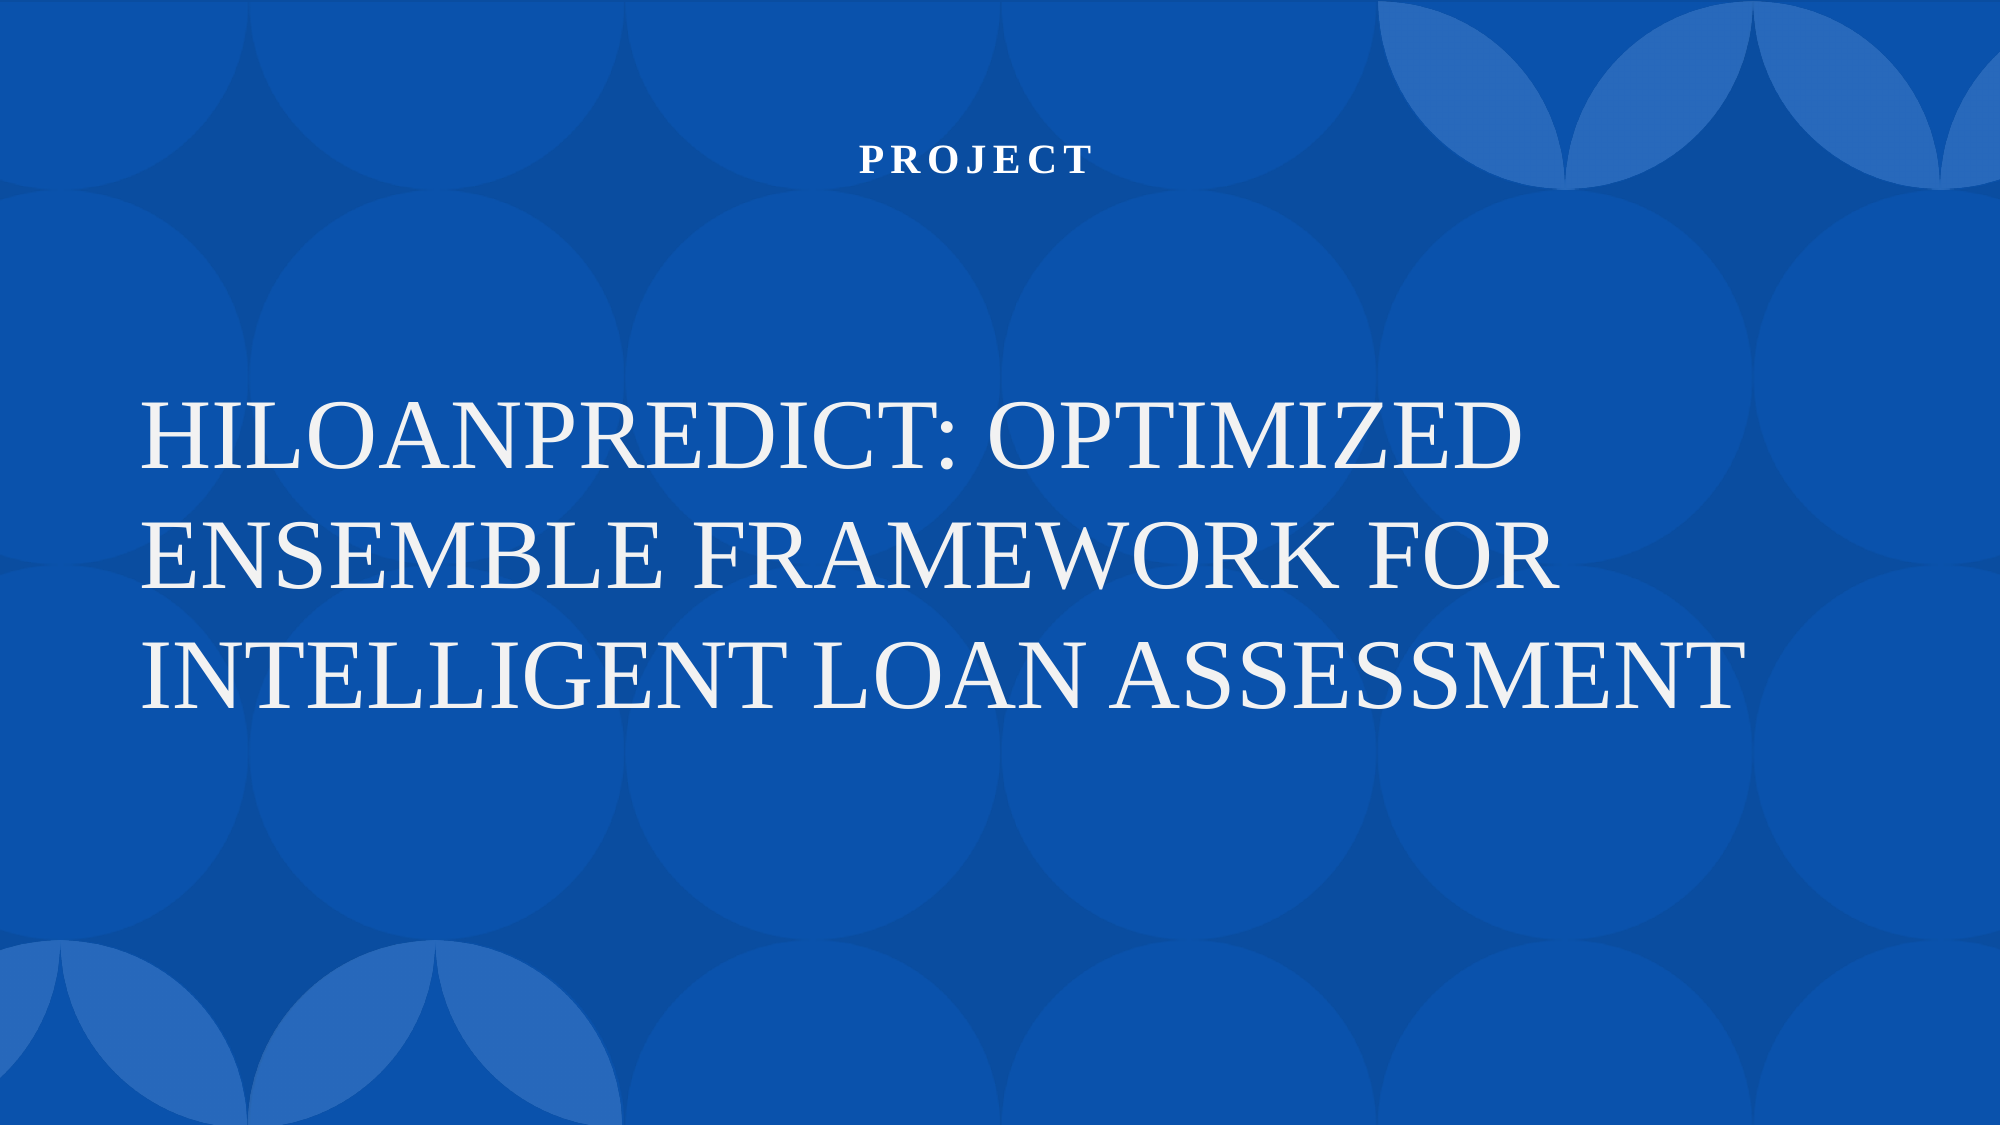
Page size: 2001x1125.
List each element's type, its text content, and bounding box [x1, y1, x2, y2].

list HILOANPREDICT: OPTIMIZED ENSEMBLE FRAMEWORK FOR INTELLIGENT LOAN ASSESSMENT [139, 368, 1857, 806]
title PROJECT [138, 138, 1857, 230]
picture [0, 1, 2000, 1125]
